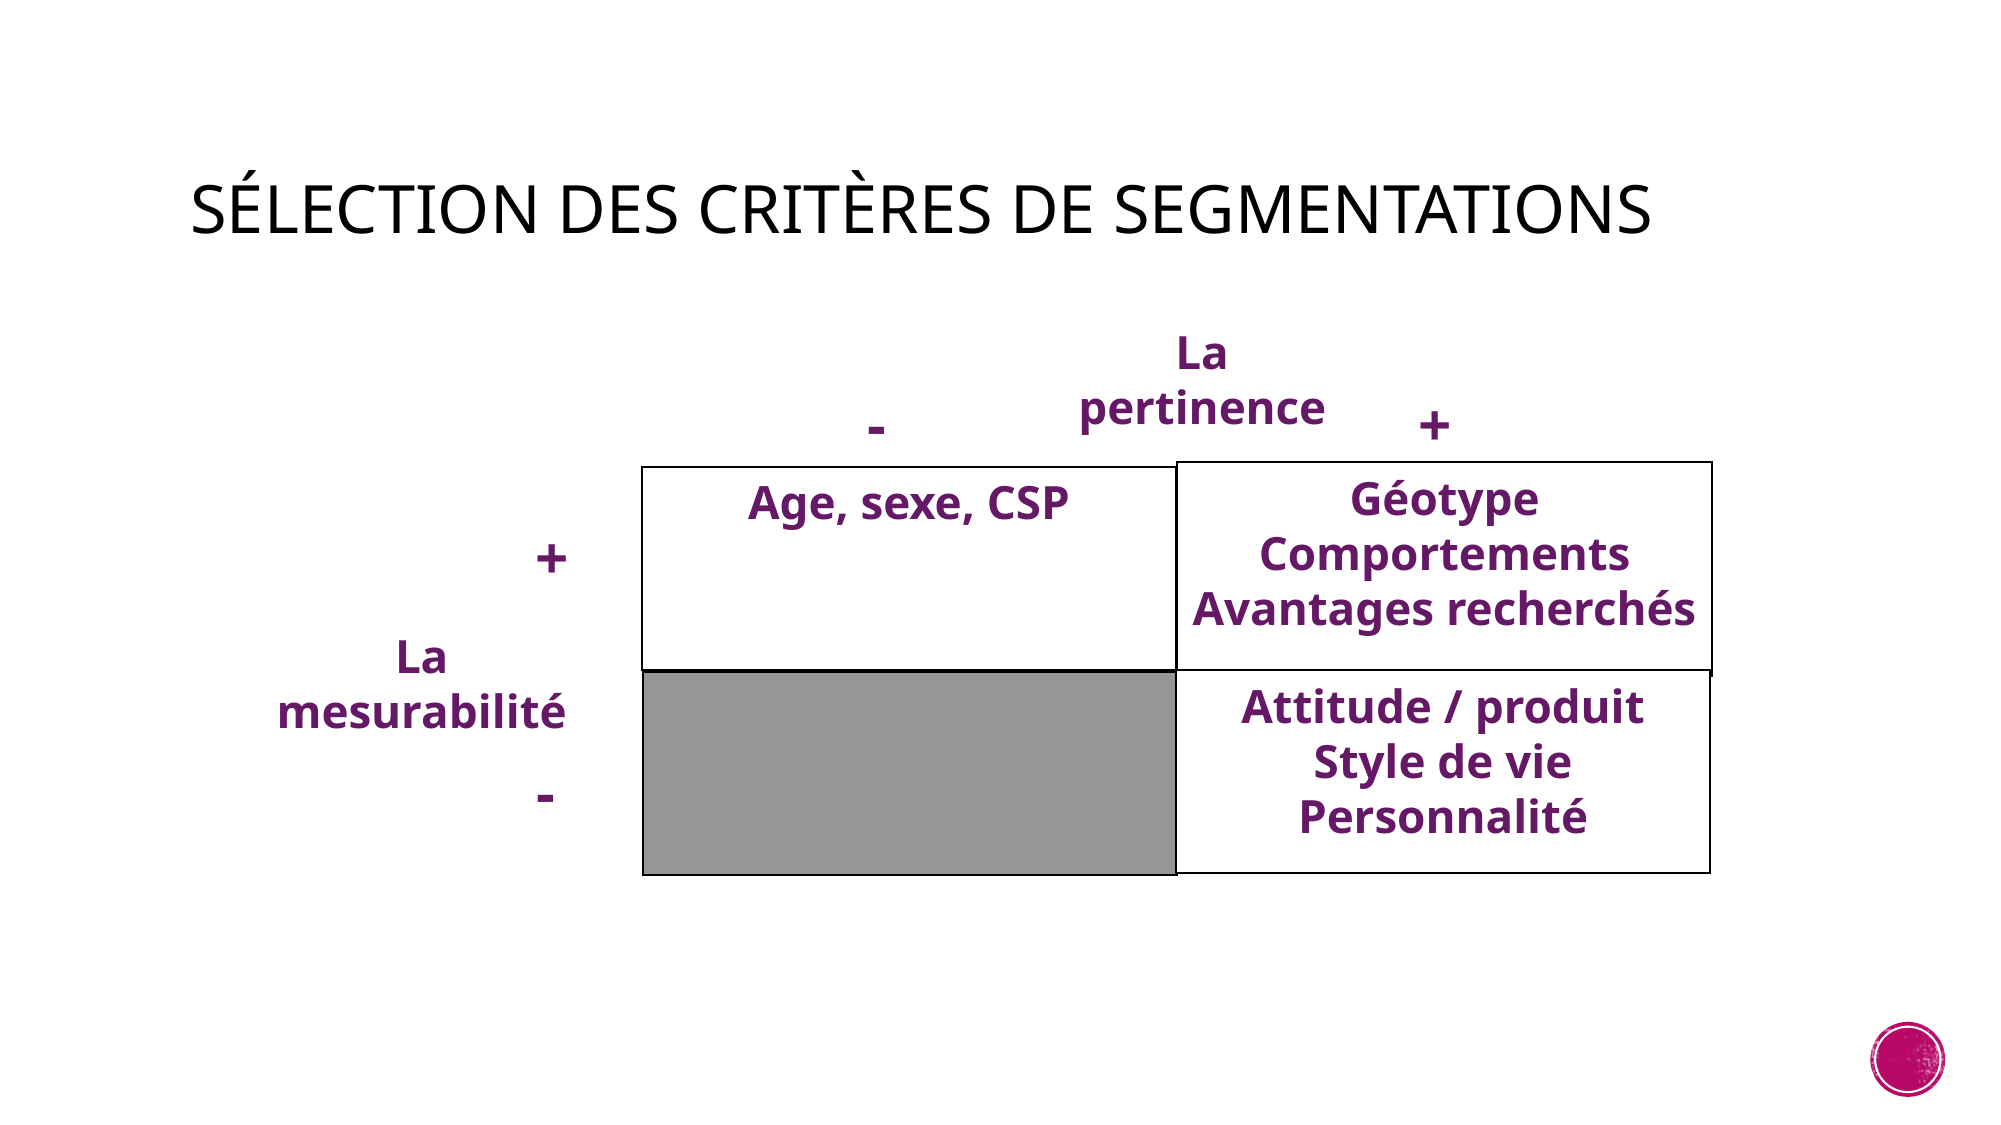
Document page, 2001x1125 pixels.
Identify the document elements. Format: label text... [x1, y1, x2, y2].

text_box La mesurabilité [249, 620, 594, 686]
text_box Géotype Comportements Avantages recherchés [1177, 462, 1712, 676]
text_box Age, sexe, CSP [641, 466, 1177, 670]
text_box Attitude / produit Style de vie Personnalité [1175, 670, 1711, 874]
text_box [642, 671, 1178, 875]
text_box La pertinence [1041, 316, 1364, 382]
text_box - [848, 380, 905, 446]
title Sélection des critères de segmentations [175, 79, 1826, 344]
text_box + [518, 513, 586, 579]
text_box - [518, 748, 574, 814]
text_box + [1401, 380, 1469, 446]
